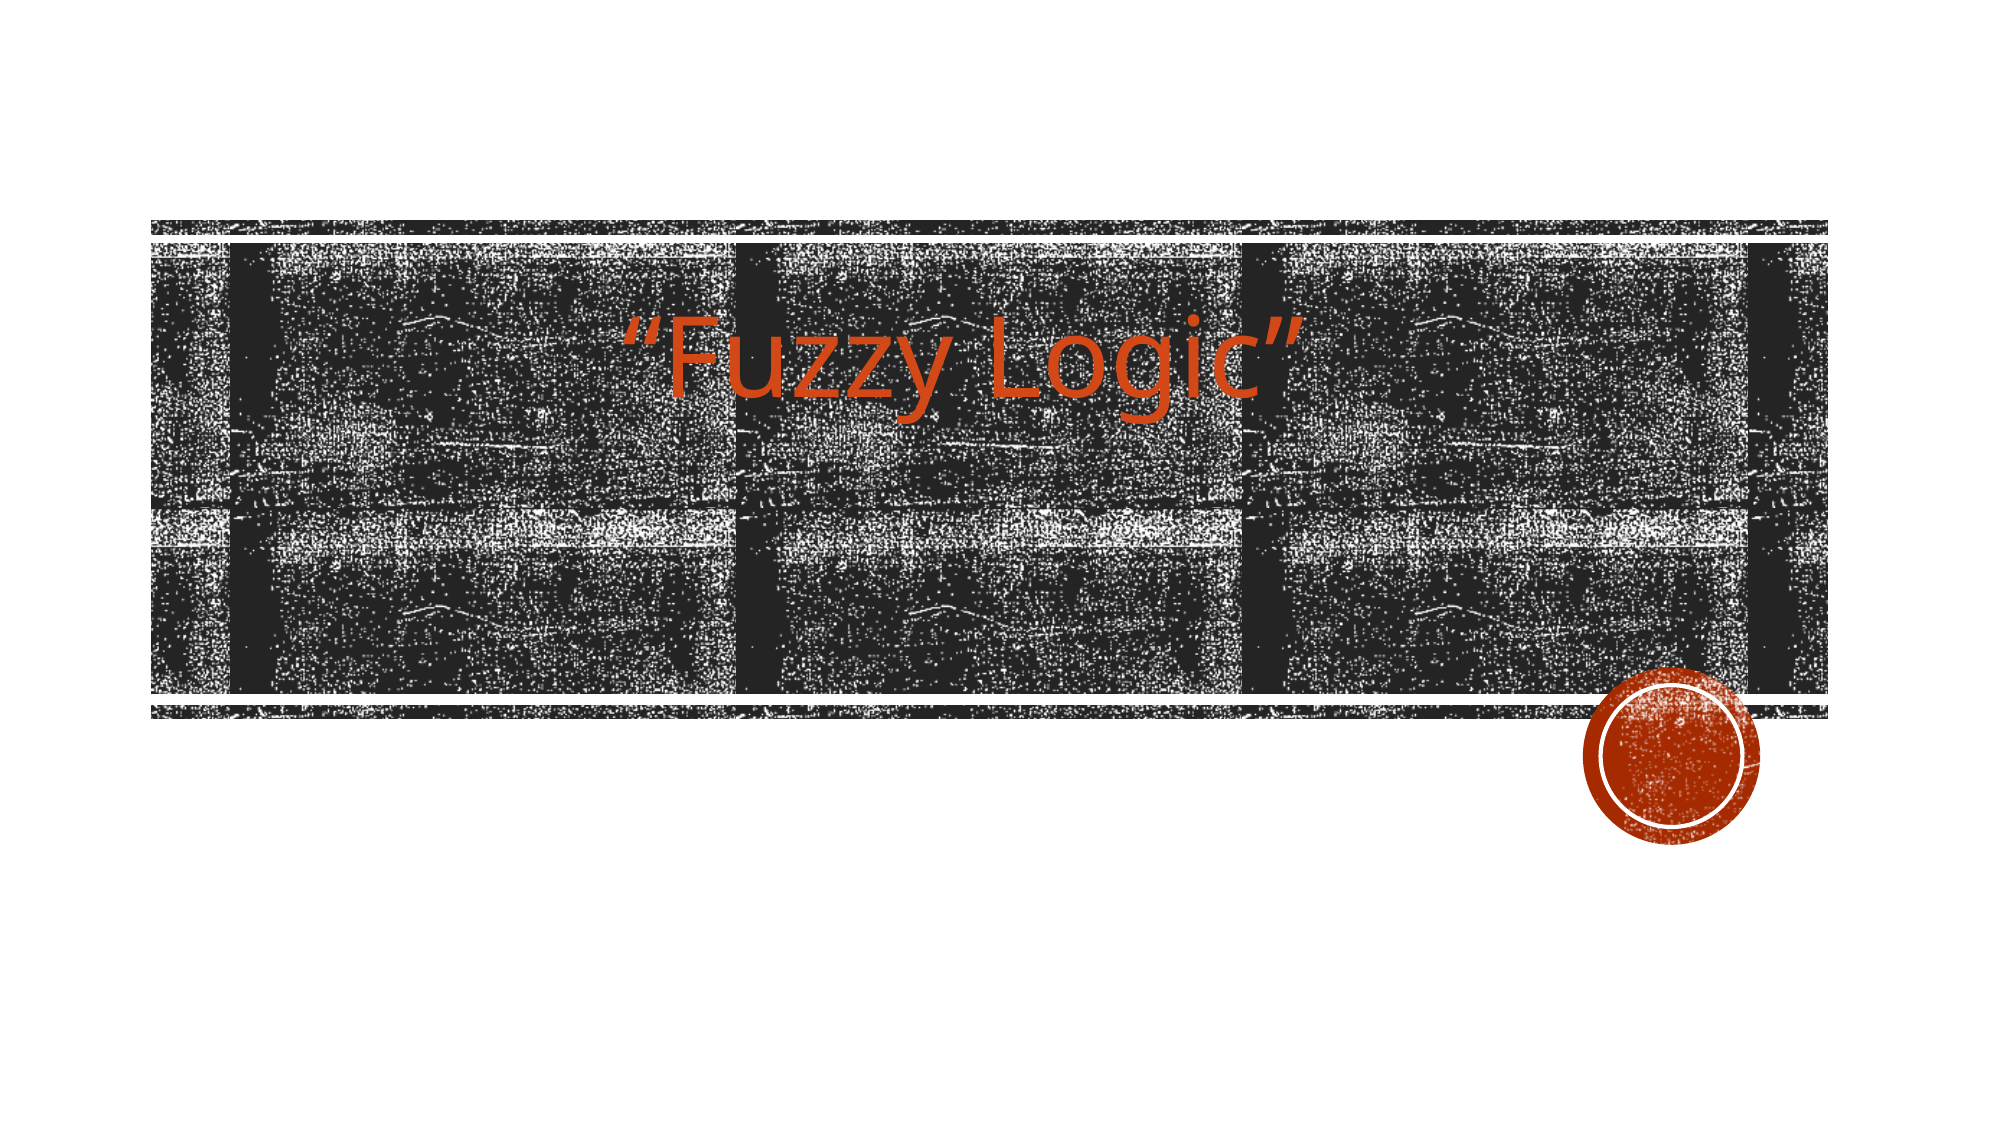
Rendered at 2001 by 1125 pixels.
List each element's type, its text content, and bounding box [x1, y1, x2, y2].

text_box “Fuzzy Logic” [607, 277, 1321, 428]
